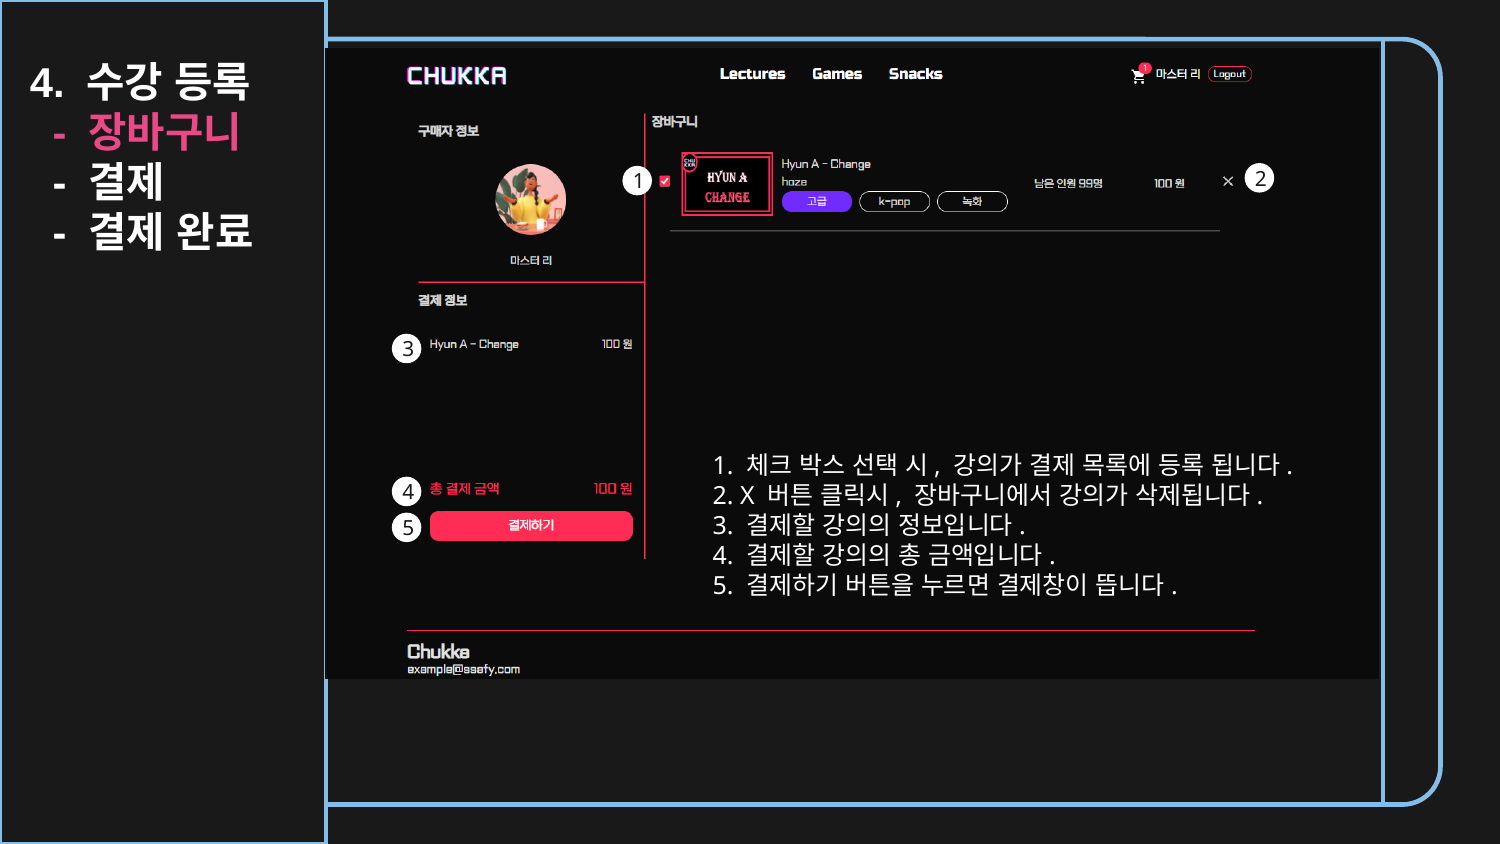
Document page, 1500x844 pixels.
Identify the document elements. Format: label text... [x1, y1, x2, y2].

text_box 4. 수강 등록 - 장바구니 - 결제 - 결제 완료 [15, 48, 269, 264]
text_box [0, 0, 328, 844]
picture [325, 48, 1379, 679]
